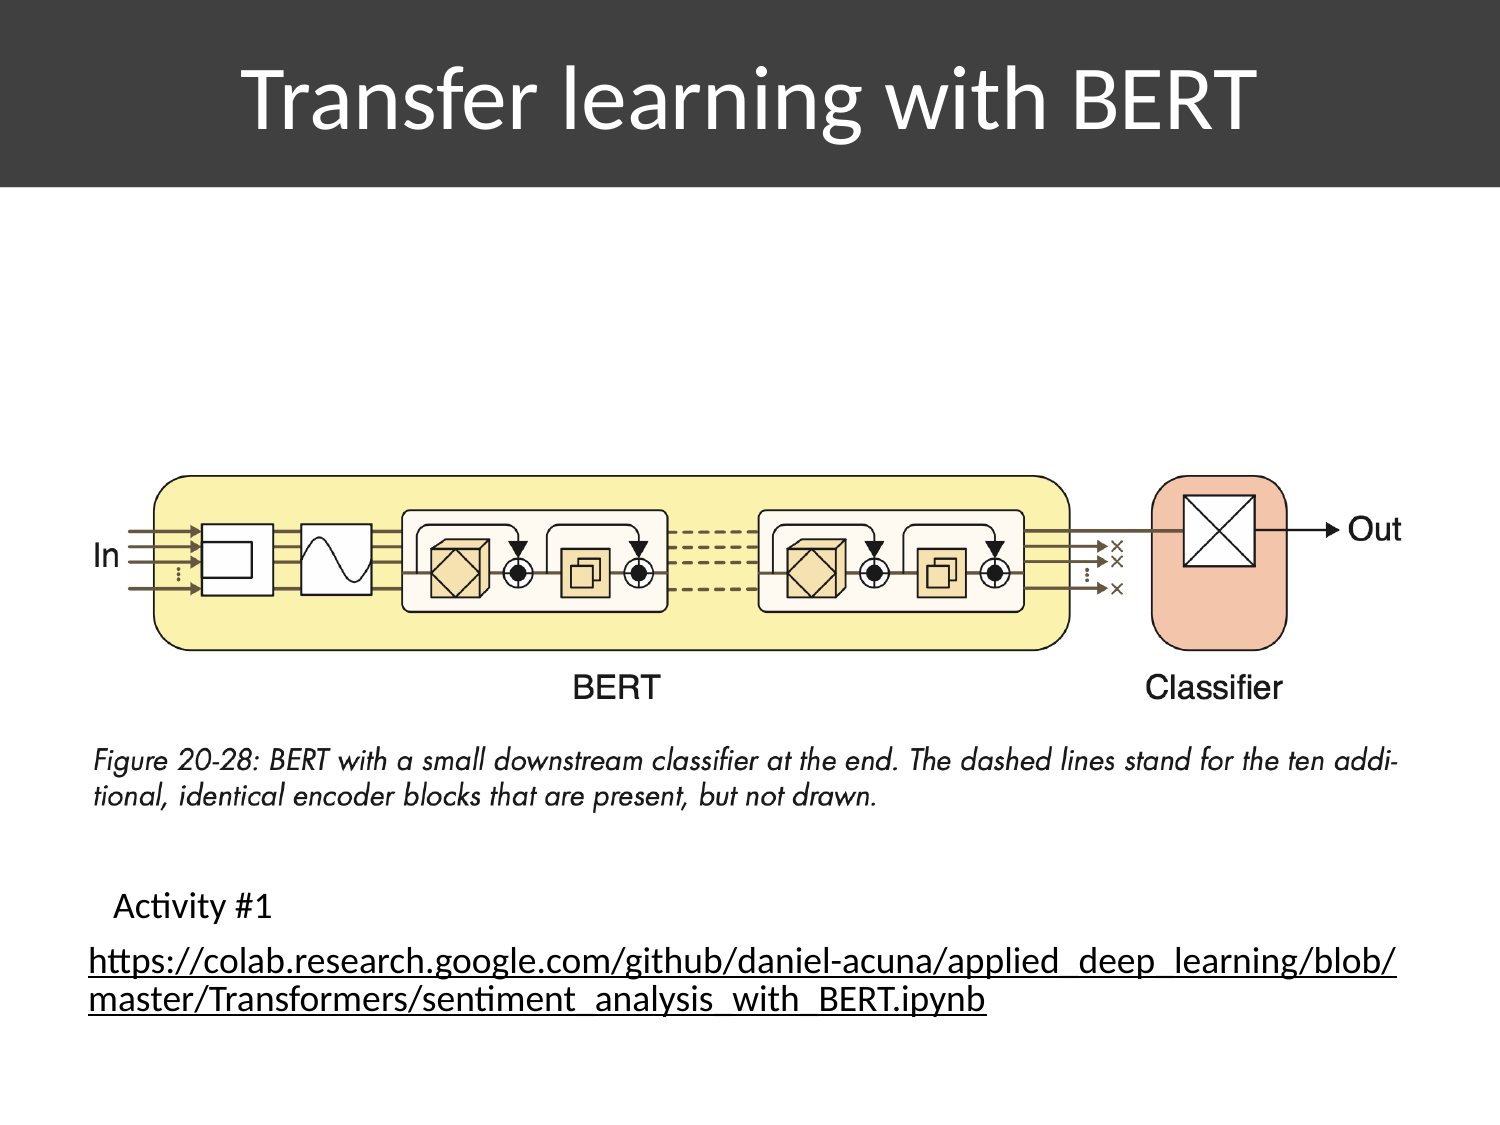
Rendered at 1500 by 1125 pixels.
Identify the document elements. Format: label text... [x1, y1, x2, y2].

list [74, 442, 1426, 825]
title Transfer learning with BERT [0, 0, 1500, 188]
text_box Activity #1 [98, 873, 288, 934]
text_box https://colab.research.google.com/github/daniel-acuna/applied_deep_learning/blob/master/Transformers/sentiment_analysis_with_BERT.ipynb [73, 928, 1425, 1034]
